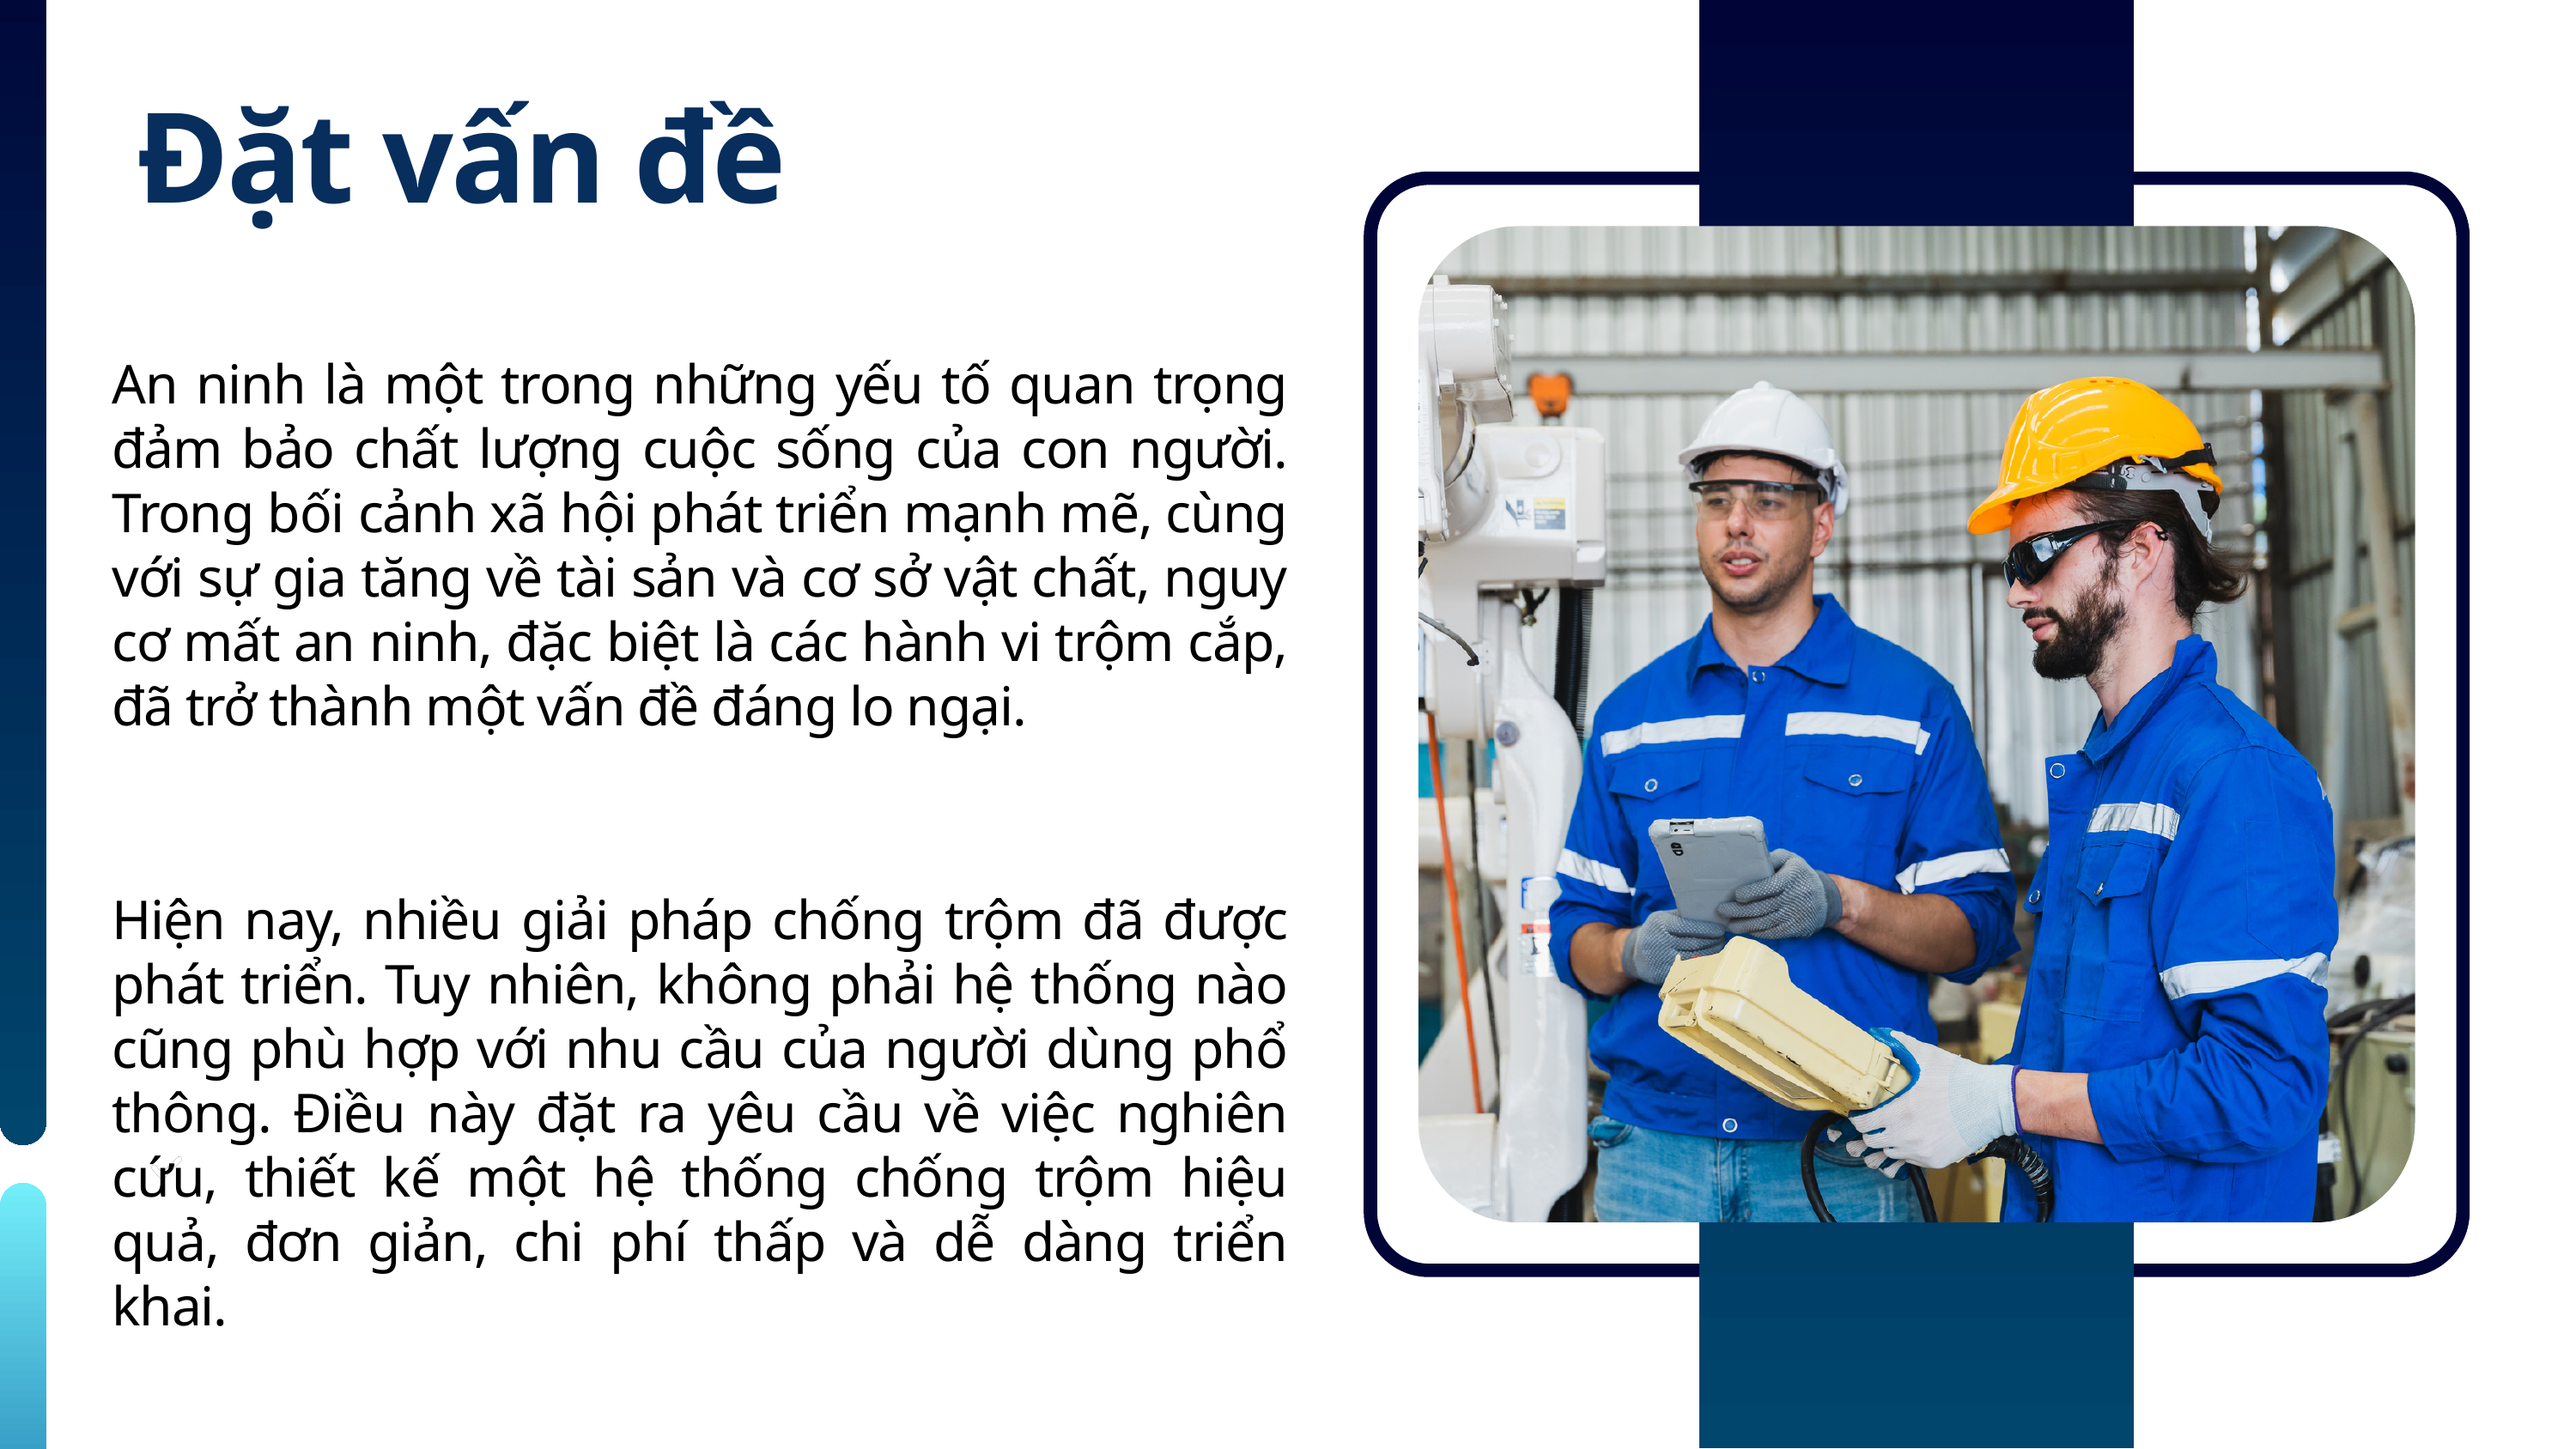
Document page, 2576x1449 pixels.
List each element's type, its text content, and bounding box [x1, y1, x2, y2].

text_box An ninh là một trong những yếu tố quan trọng đảm bảo chất lượng cuộc sống của con người. Trong bối cảnh xã hội phát triển mạnh mẽ, cùng với sự gia tăng về tài sản và cơ sở vật chất, nguy cơ mất an ninh, đặc biệt là các hành vi trộm cắp, đã trở thành một vấn đề đáng lo ngại. [112, 349, 1288, 737]
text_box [1418, 226, 2415, 1223]
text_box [1698, 0, 2135, 225]
text_box Hiện nay, nhiều giải pháp chống trộm đã được phát triển. Tuy nhiên, không phải hệ thống nào cũng phù hợp với nhu cầu của người dùng phổ thông. Điều này đặt ra yêu cầu về việc nghiên cứu, thiết kế một hệ thống chống trộm hiệu quả, đơn giản, chi phí thấp và dễ dàng triển khai. [112, 886, 1288, 1402]
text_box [0, 1182, 46, 1449]
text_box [0, 0, 46, 1145]
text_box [1698, 1230, 2135, 1449]
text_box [2141, 178, 2464, 1271]
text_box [1370, 178, 1695, 1271]
text_box Đặt vấn đề [137, 52, 1201, 228]
